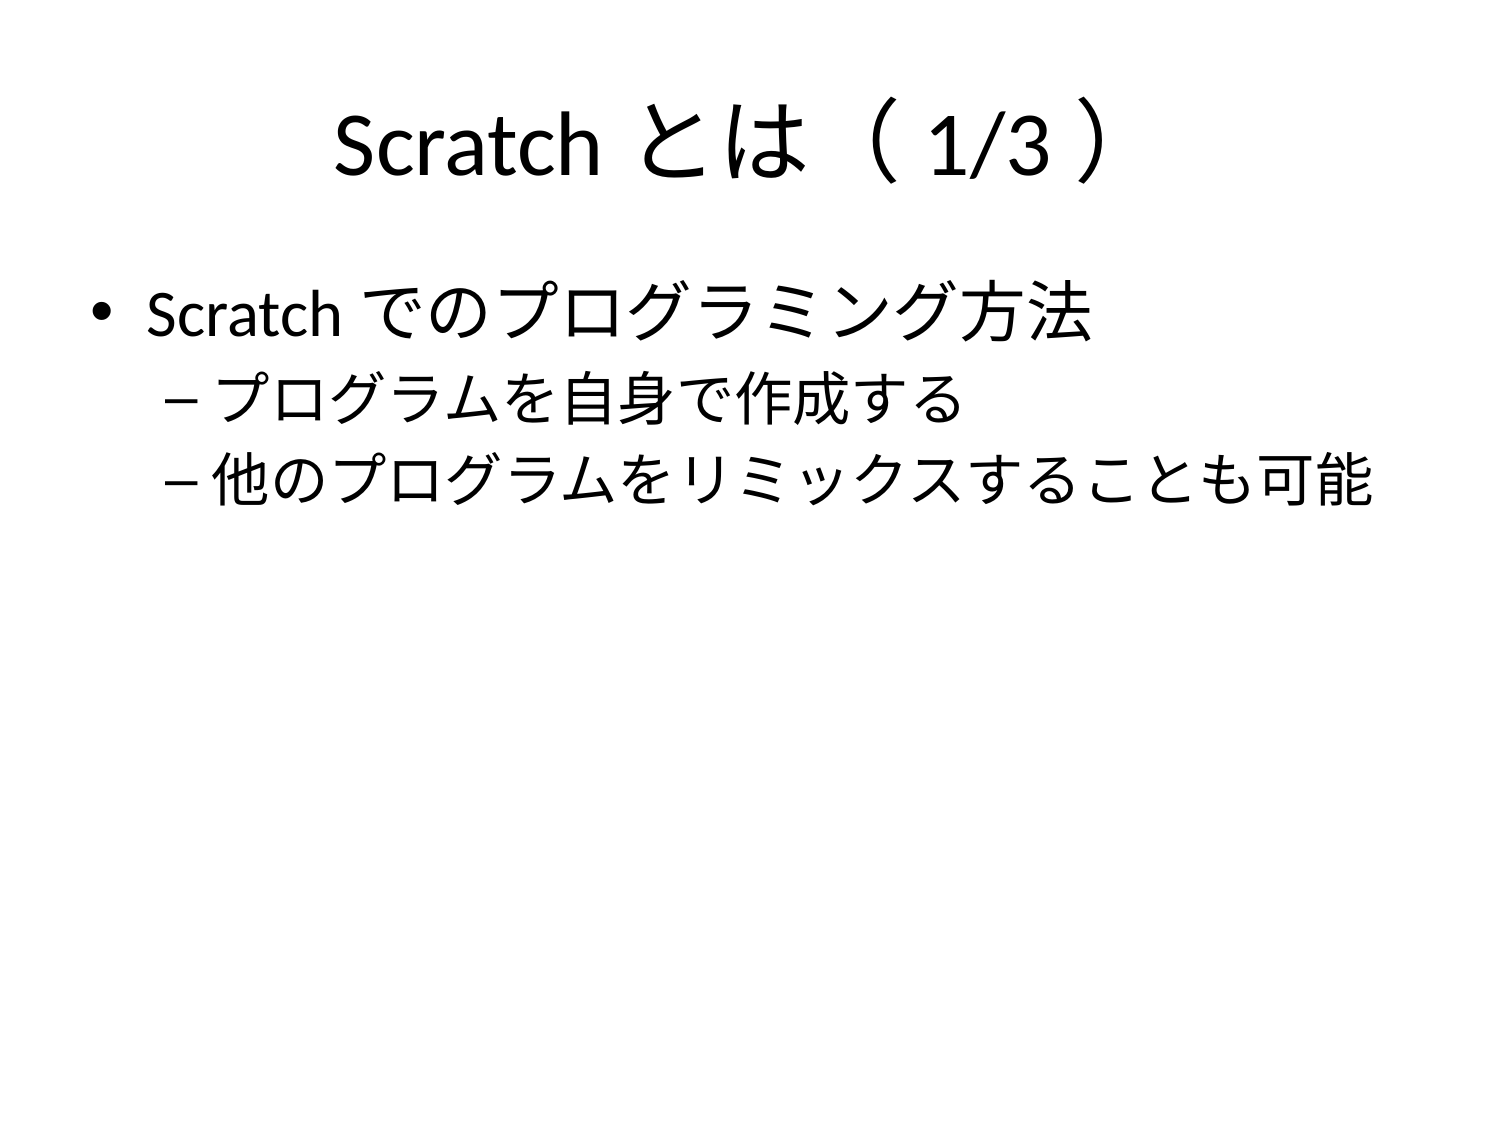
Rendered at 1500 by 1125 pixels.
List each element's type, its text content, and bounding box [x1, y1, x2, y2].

title Scratchとは（1/3） [75, 45, 1425, 233]
list Scratchでのプログラミング方法 プログラムを自身で作成する 他のプログラムをリミックスすることも可能 [75, 262, 1425, 1005]
